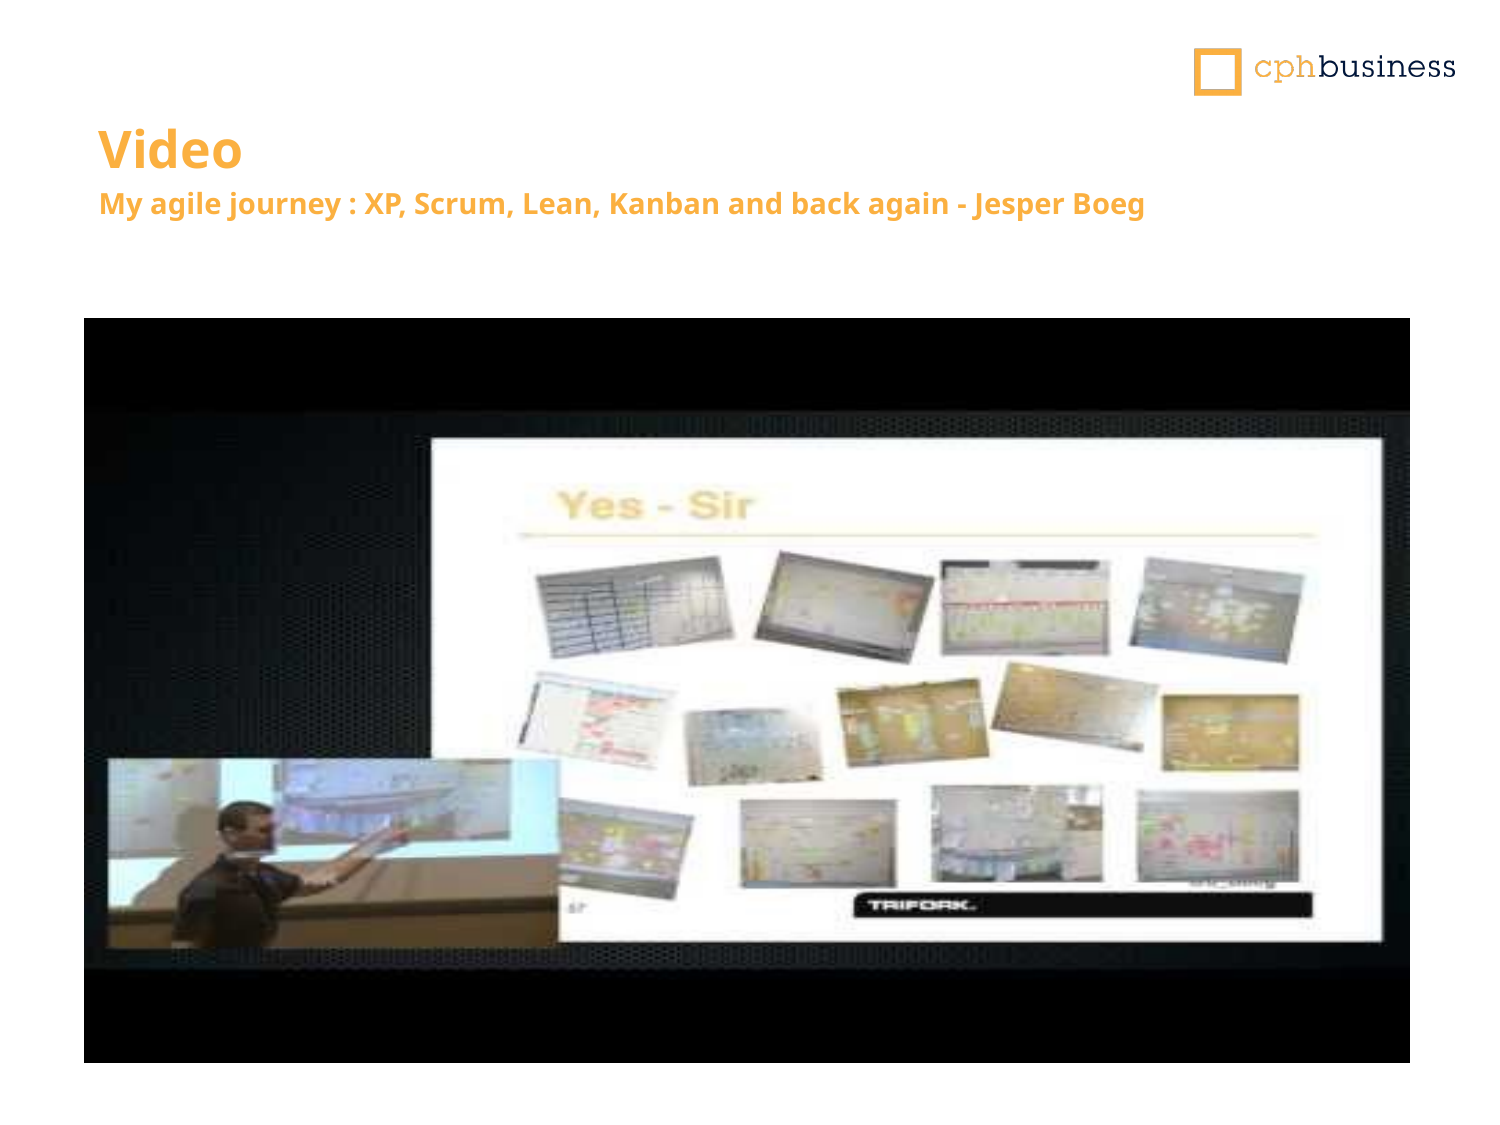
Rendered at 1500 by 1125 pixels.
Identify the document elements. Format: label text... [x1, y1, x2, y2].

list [83, 317, 1411, 1065]
list Video My agile journey : XP, Scrum, Lean, Kanban and back again - Jesper Boeg [83, 109, 1411, 298]
picture [1147, 1, 1500, 143]
